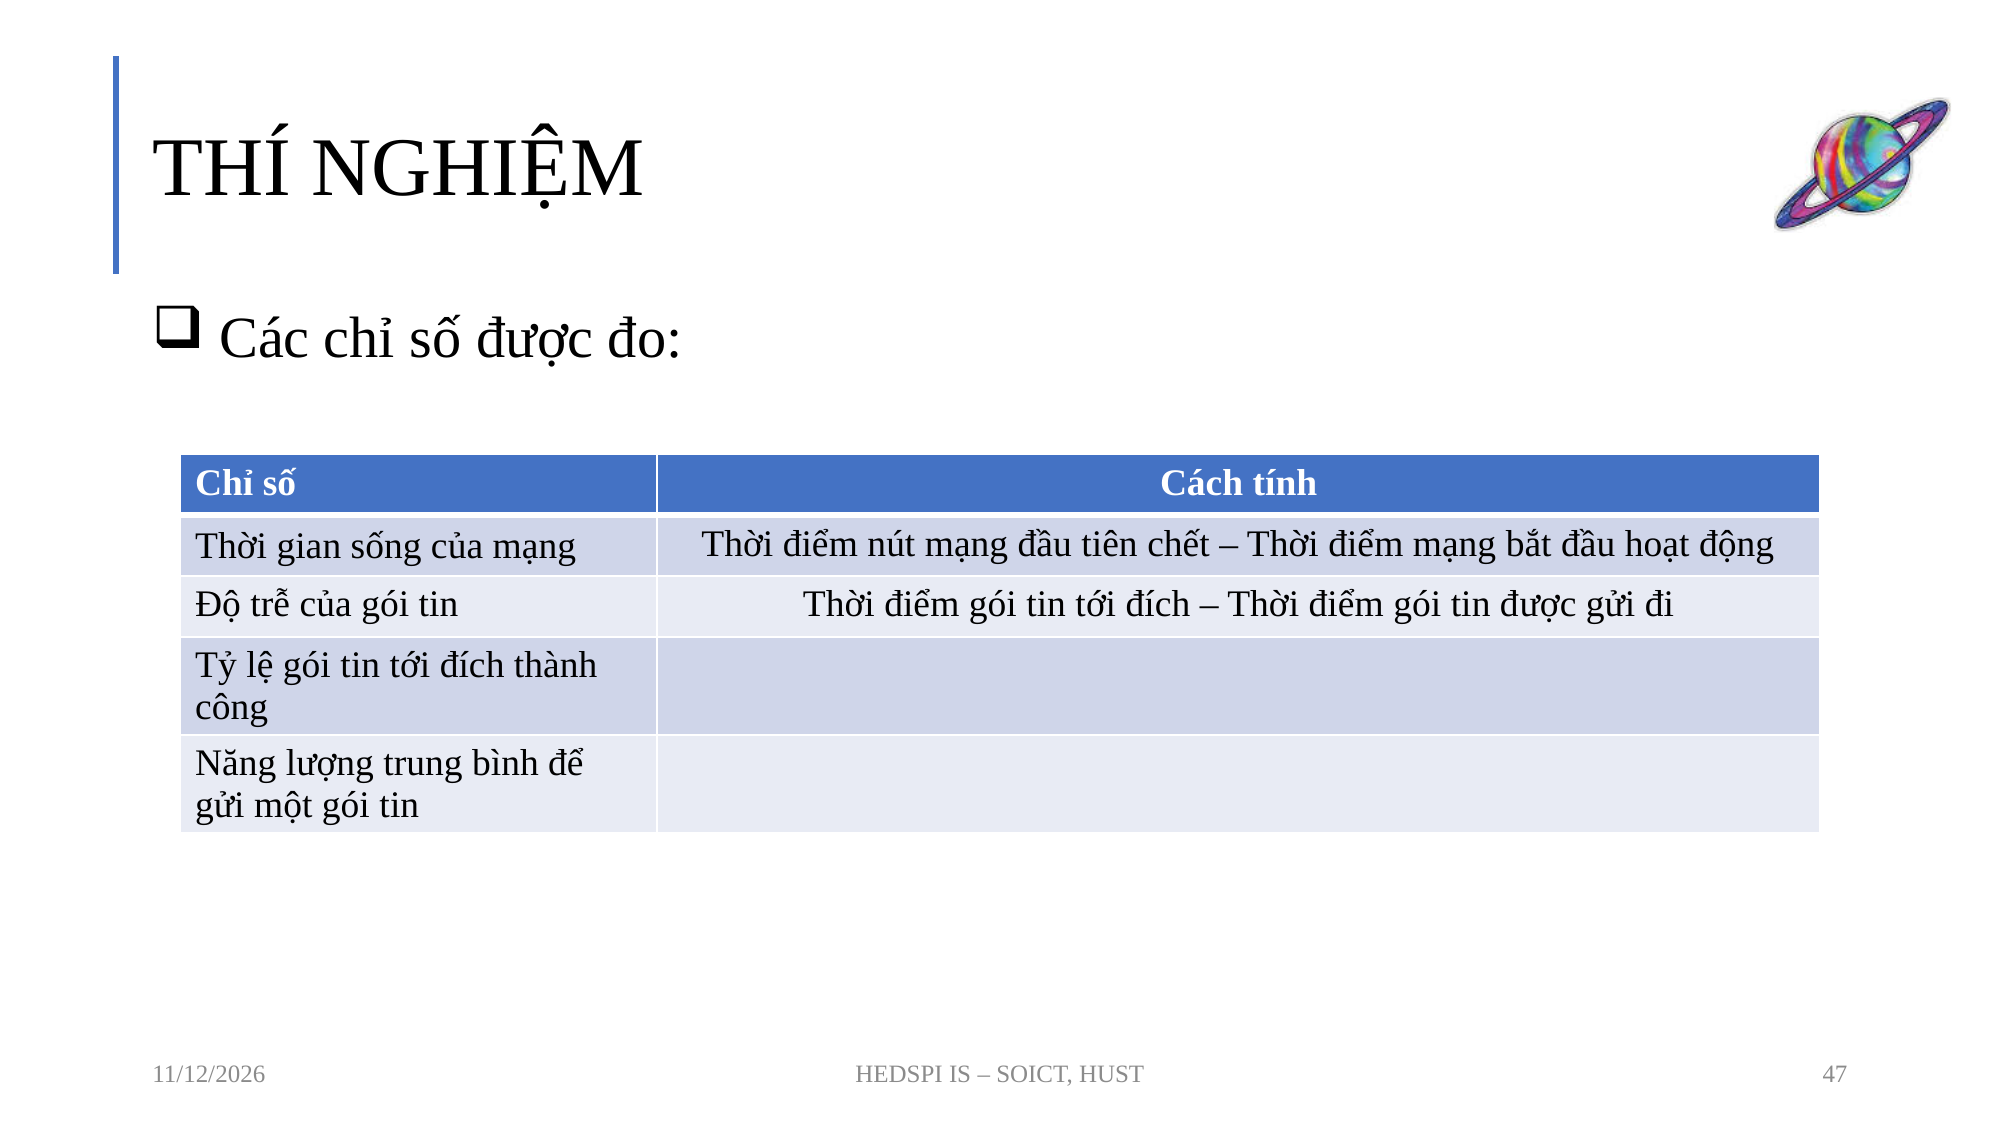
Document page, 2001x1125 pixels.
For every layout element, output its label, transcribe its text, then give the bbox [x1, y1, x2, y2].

title THÍ NGHIỆM [137, 59, 1863, 278]
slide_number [137, 1042, 588, 1103]
list Các chỉ số được đo: [137, 299, 1863, 1014]
slide_number 47 [1412, 1042, 1863, 1103]
footer HEDSPI IS – SOICT, HUST [662, 1042, 1338, 1103]
